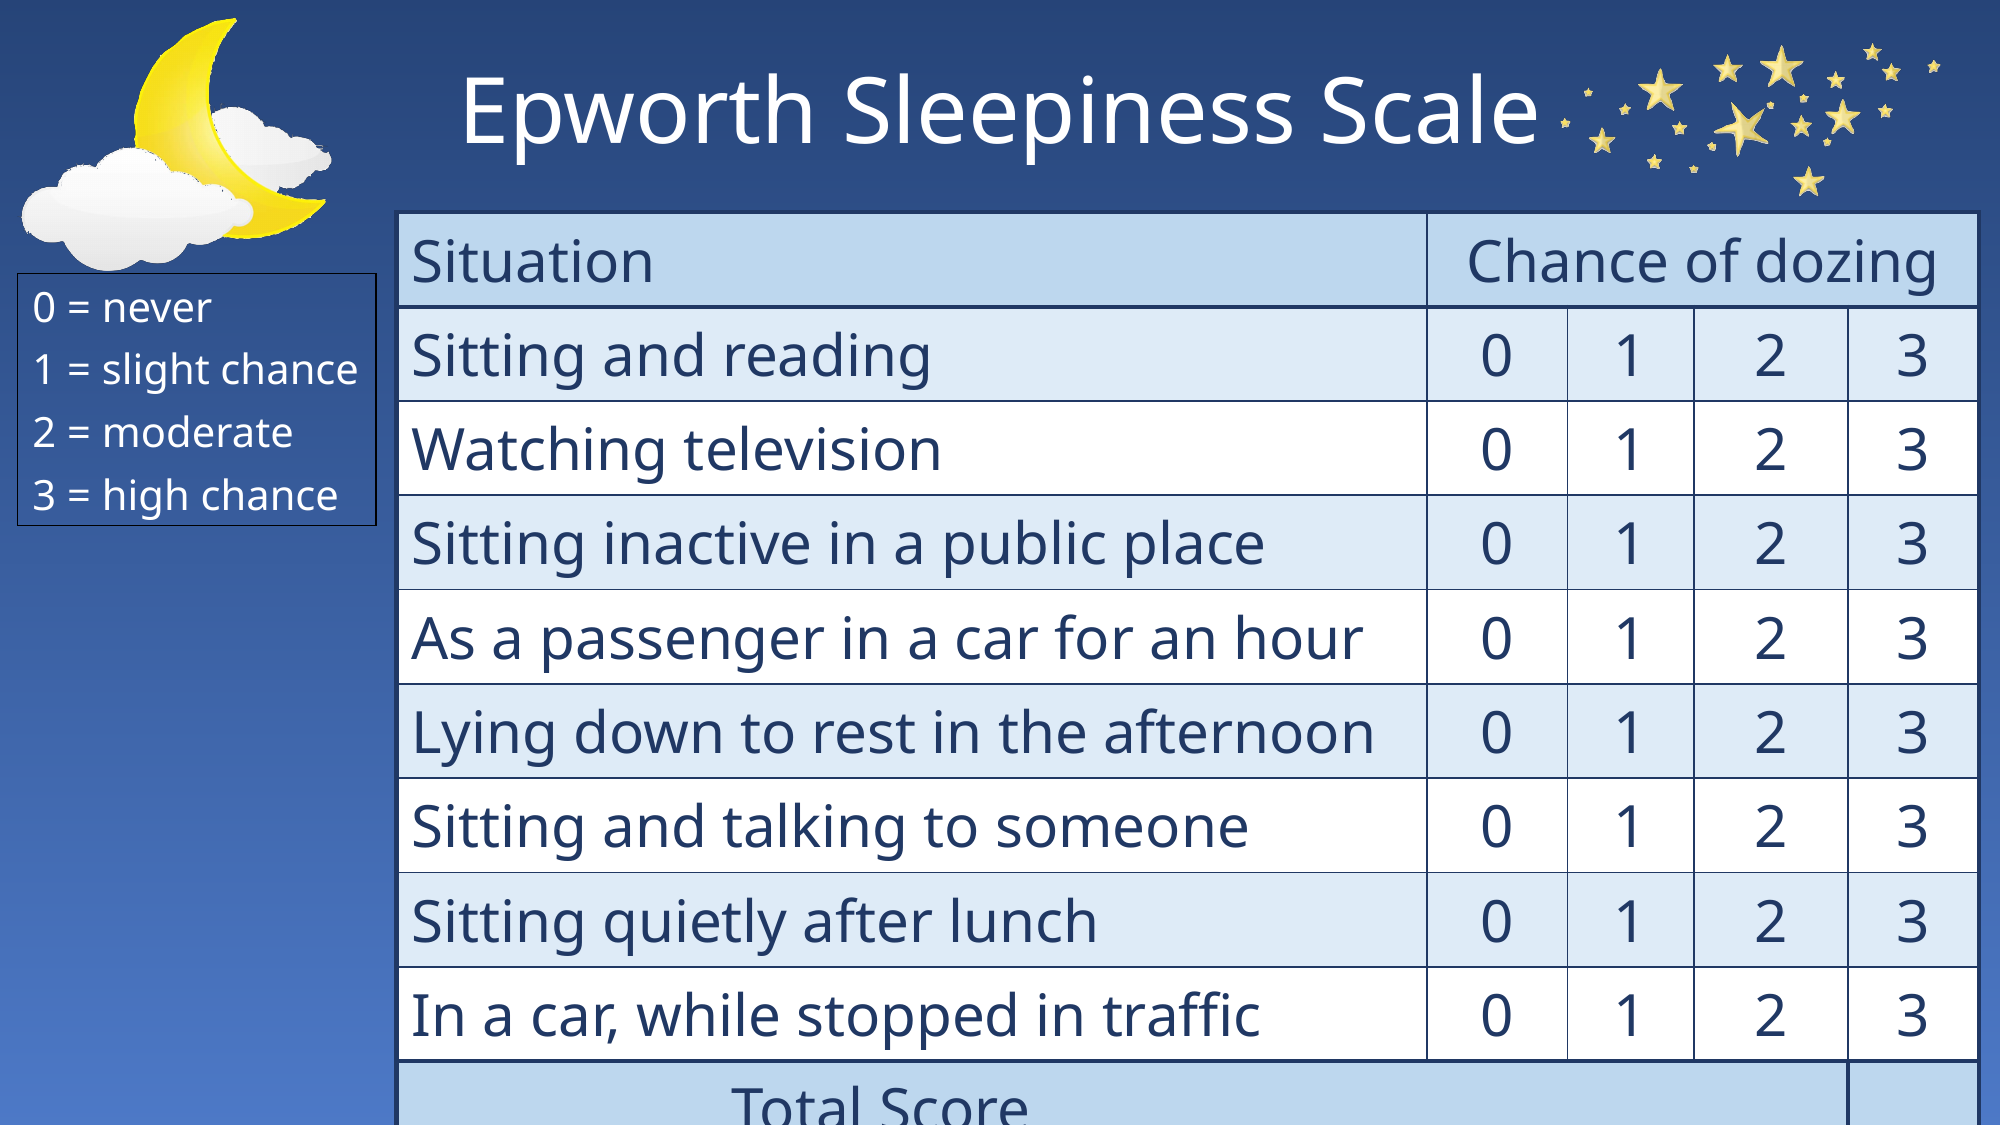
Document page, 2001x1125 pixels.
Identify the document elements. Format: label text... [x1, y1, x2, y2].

table_cell 3 [1849, 779, 1977, 872]
table_cell 2 [1695, 873, 1847, 966]
table_cell 1 [1568, 590, 1693, 683]
table_cell 2 [1695, 685, 1847, 777]
table_cell 3 [1849, 402, 1977, 494]
table_cell 3 [1849, 496, 1977, 589]
table_cell 0 [1428, 309, 1567, 400]
table_header Chance of dozing [1428, 214, 1977, 305]
picture [17, 17, 332, 271]
table_cell Sitting quietly after lunch [399, 873, 1426, 966]
table_cell As a passenger in a car for an hour [399, 590, 1426, 683]
table_cell 3 [1849, 590, 1977, 683]
table_cell 1 [1568, 779, 1693, 872]
table_cell 1 [1568, 873, 1693, 966]
table_cell 0 [1428, 590, 1567, 683]
table_cell 0 [1428, 779, 1567, 872]
table_cell 1 [1568, 402, 1693, 494]
picture [1538, 21, 1961, 213]
table_cell 2 [1695, 496, 1847, 589]
table_cell 2 [1695, 968, 1847, 1059]
table_cell 2 [1695, 309, 1847, 400]
table_cell Sitting and talking to someone [399, 779, 1426, 872]
table_cell 2 [1695, 590, 1847, 683]
table_cell 0 [1428, 968, 1567, 1059]
table_header Situation [399, 214, 1426, 305]
title Epworth Sleepiness Scale [332, 43, 1538, 184]
table_cell Total Score [399, 1063, 1846, 1125]
table_cell 2 [1695, 402, 1847, 494]
table_cell 0 [1428, 402, 1567, 494]
table_cell 1 [1568, 968, 1693, 1059]
table_cell 3 [1849, 685, 1977, 777]
table_cell 0 [1428, 496, 1567, 589]
table_cell 0 [1428, 685, 1567, 777]
table_cell Sitting inactive in a public place [399, 496, 1426, 589]
table_cell 0 [1428, 873, 1567, 966]
table_cell 3 [1849, 309, 1977, 400]
table_cell Watching television [399, 402, 1426, 494]
table_cell 1 [1568, 685, 1693, 777]
text_box 0 = never 1 = slight chance 2 = moderate 3 = high chance [17, 273, 377, 526]
table_cell 2 [1695, 779, 1847, 872]
table_cell In a car, while stopped in traffic [399, 968, 1426, 1059]
table_cell 1 [1568, 496, 1693, 589]
table_cell Lying down to rest in the afternoon [399, 685, 1426, 777]
table_cell 1 [1568, 309, 1693, 400]
table_cell 3 [1849, 968, 1977, 1059]
table_cell 3 [1849, 873, 1977, 966]
table_cell [1850, 1063, 1977, 1125]
table_cell Sitting and reading [399, 309, 1426, 400]
